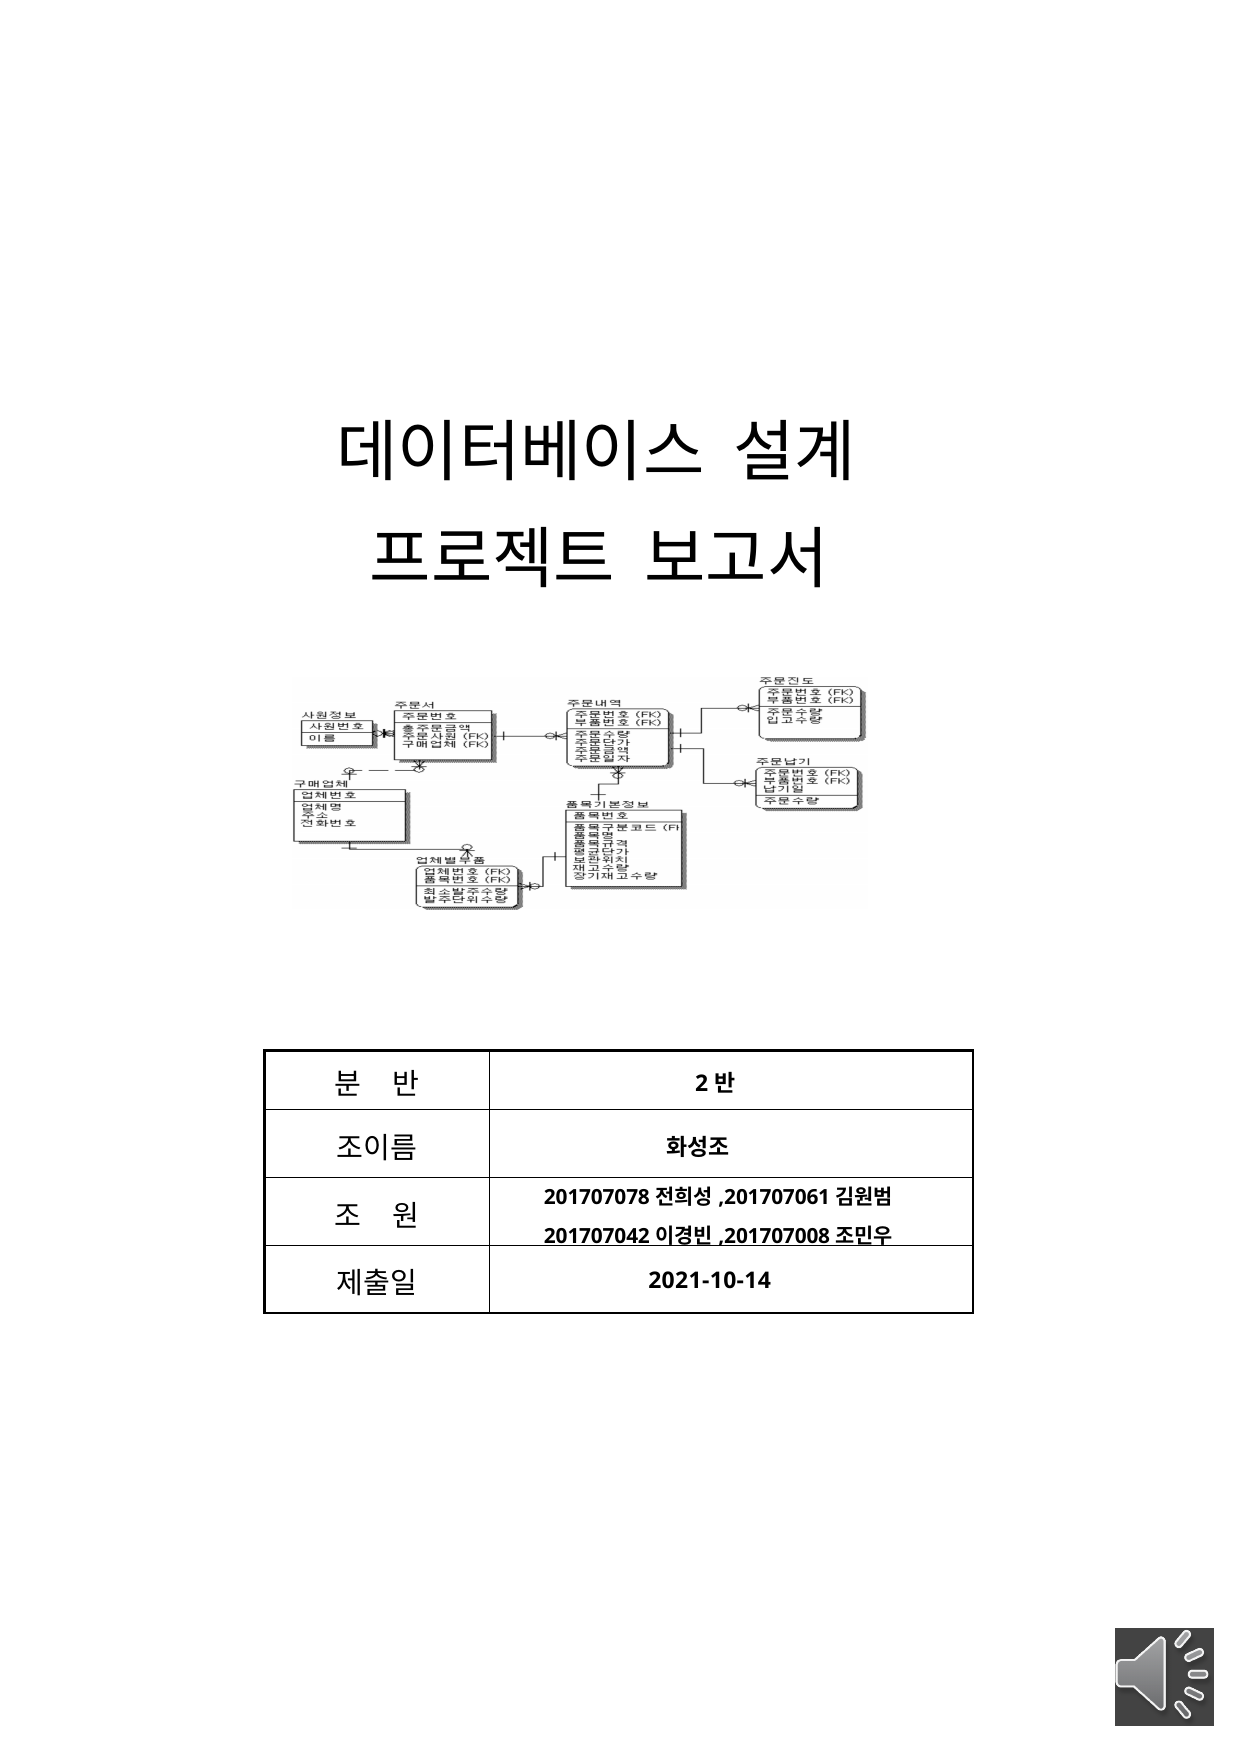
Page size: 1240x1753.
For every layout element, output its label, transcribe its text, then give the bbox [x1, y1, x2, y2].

table_cell 조이름 [266, 1110, 489, 1177]
table_cell 제출일 [266, 1246, 489, 1312]
table_cell 조 원 [266, 1178, 489, 1245]
title 데이터베이스 설계 프로젝트 보고서 [334, 380, 906, 676]
table_cell 2021-10-14 [490, 1246, 972, 1312]
picture [291, 676, 868, 910]
table_header 2반 [490, 1052, 972, 1109]
table_cell 201707078전희성,201707061김원범 201707042이경빈,201707008조민우 [490, 1178, 972, 1245]
table_header 분 반 [266, 1052, 489, 1109]
picture [1114, 1626, 1215, 1728]
table_cell 화성조 [490, 1110, 972, 1177]
